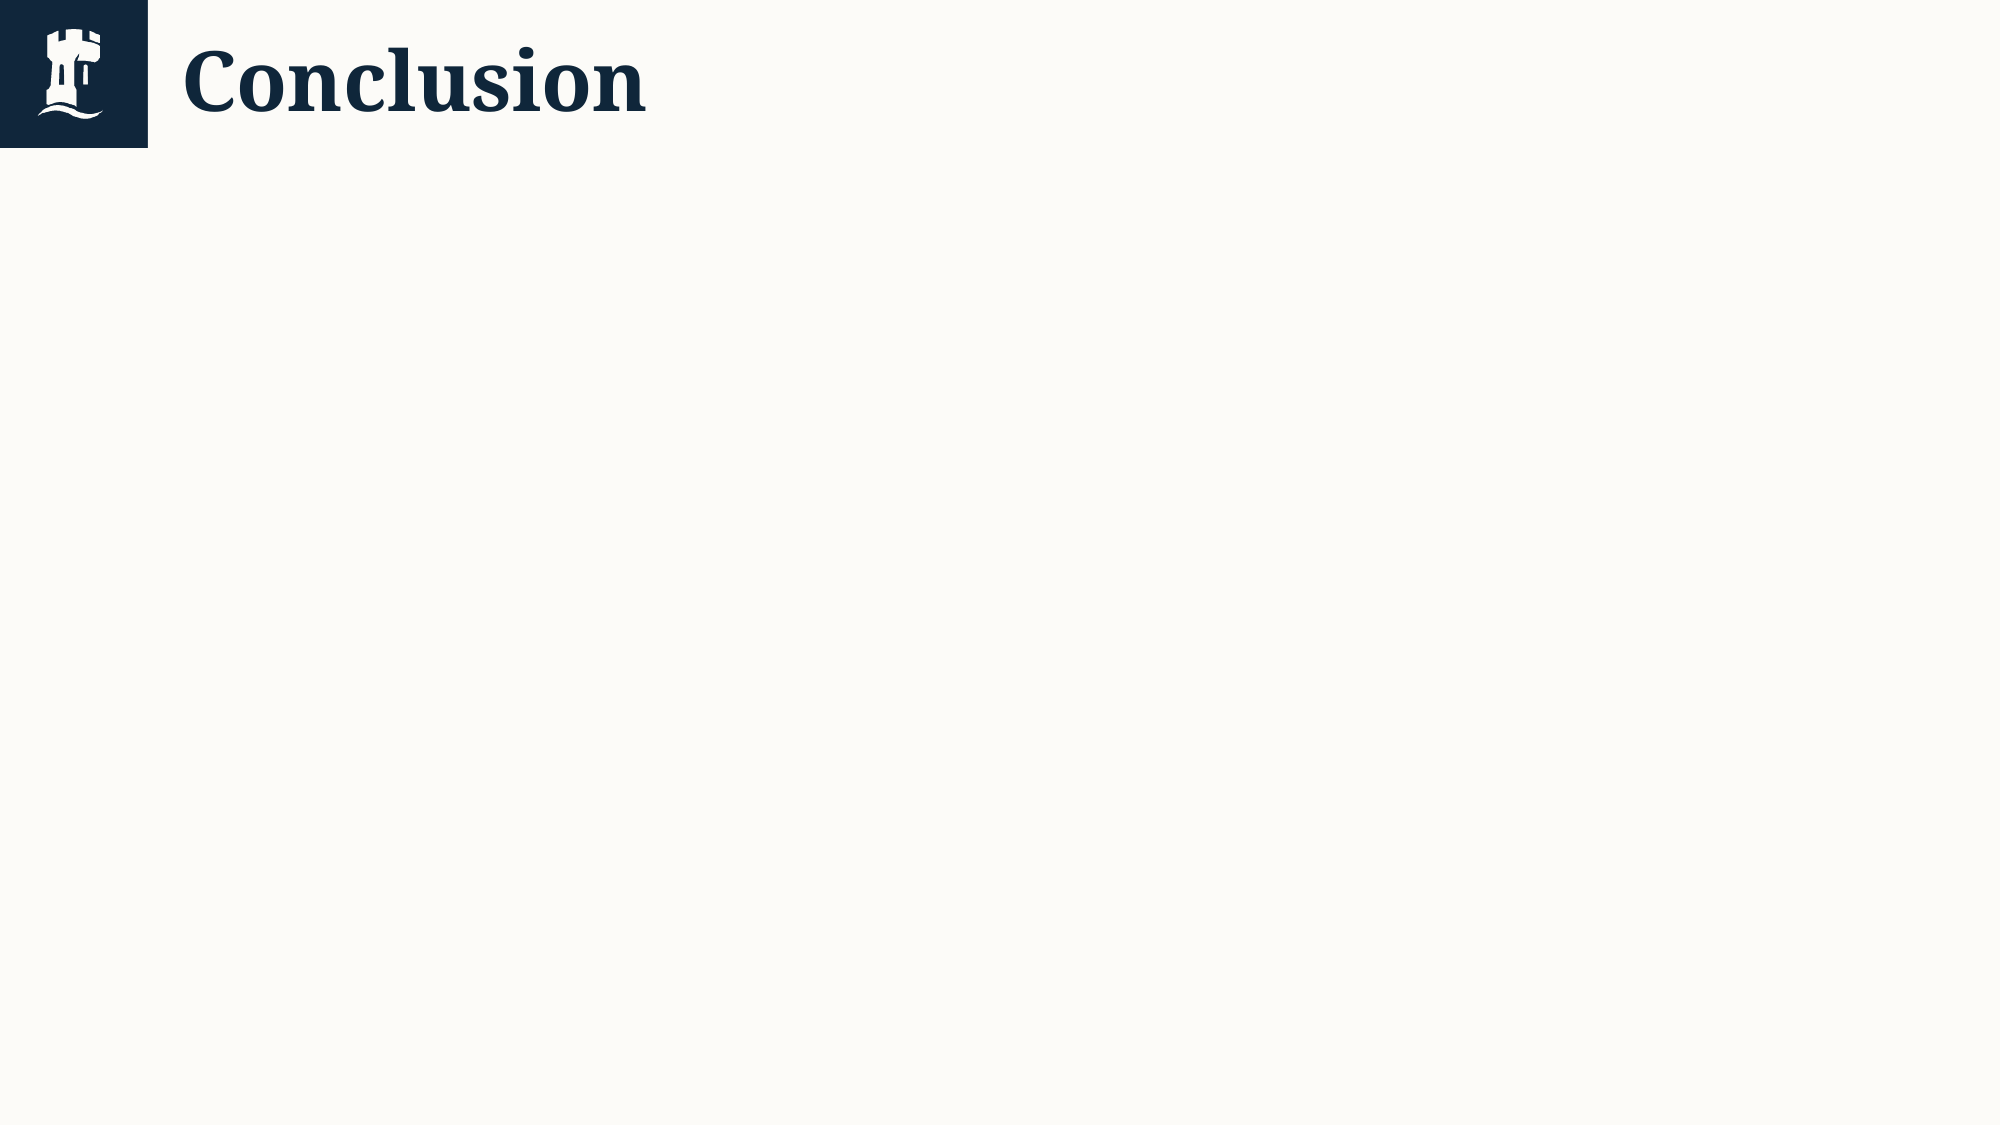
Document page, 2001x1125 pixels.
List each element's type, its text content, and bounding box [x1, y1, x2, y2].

picture [0, 0, 148, 148]
title Conclusion [181, 9, 1895, 158]
